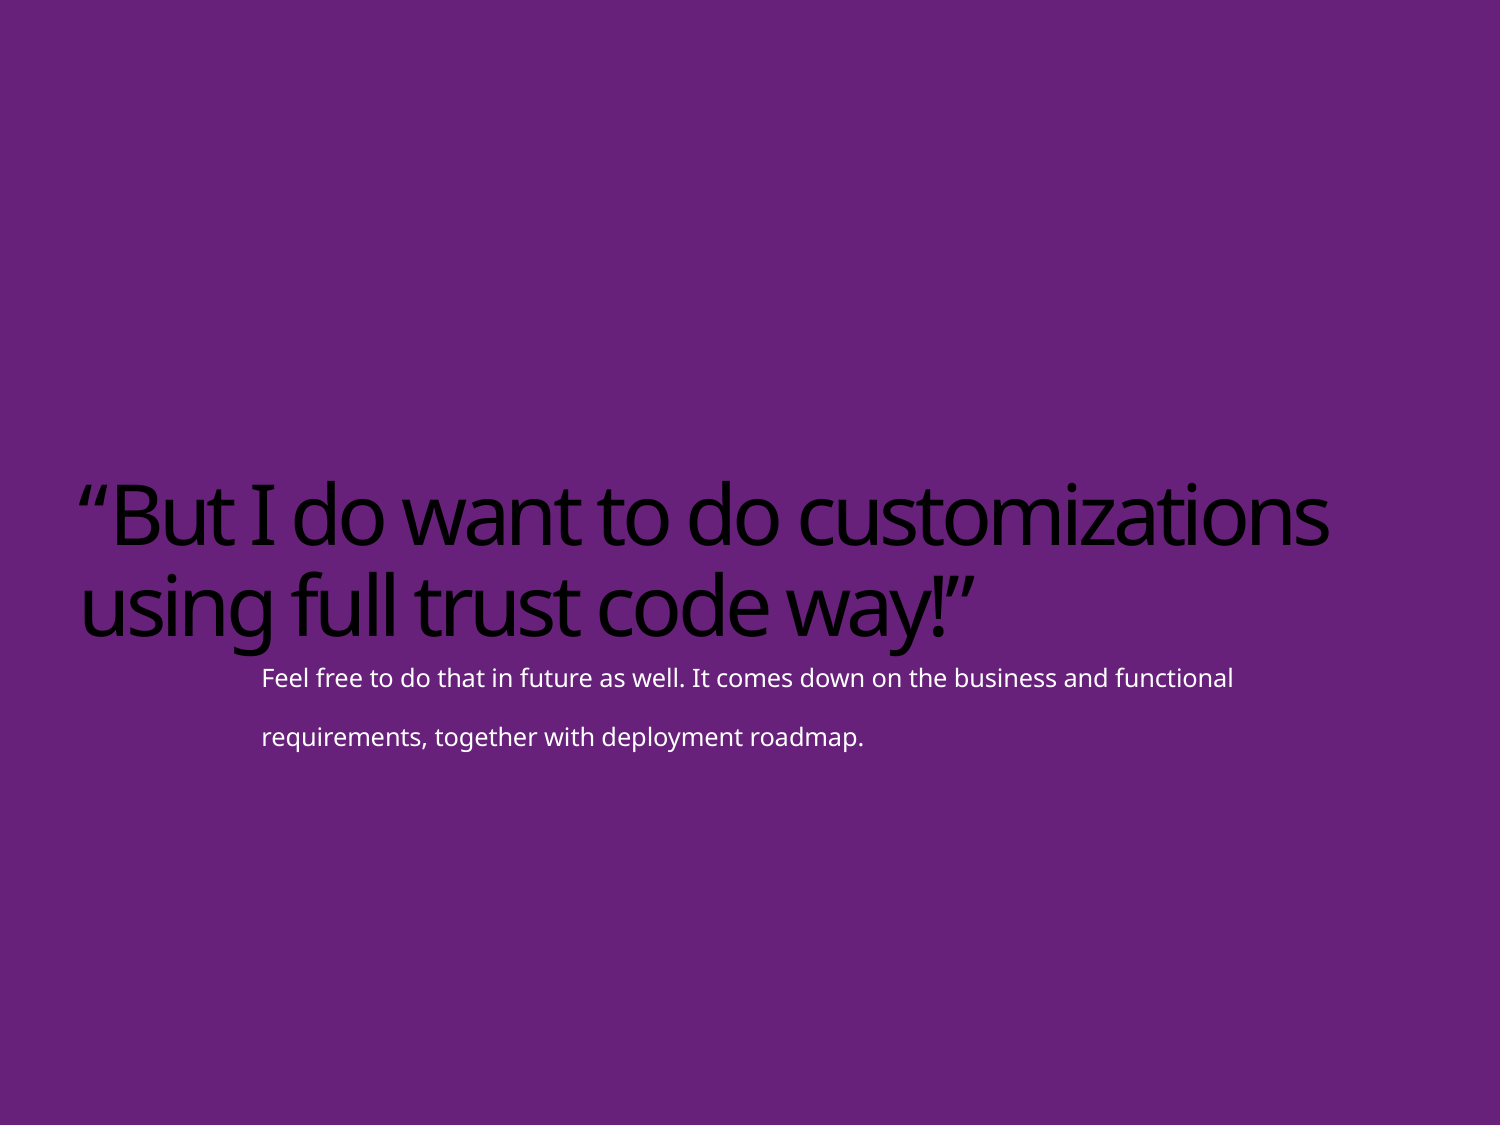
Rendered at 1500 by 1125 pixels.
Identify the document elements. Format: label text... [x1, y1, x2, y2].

title “But I do want to do customizations using full trust code way!” [63, 462, 1436, 663]
text_box Feel free to do that in future as well. It comes down on the business and functional requirements, together with deployment roadmap. [246, 624, 1253, 760]
